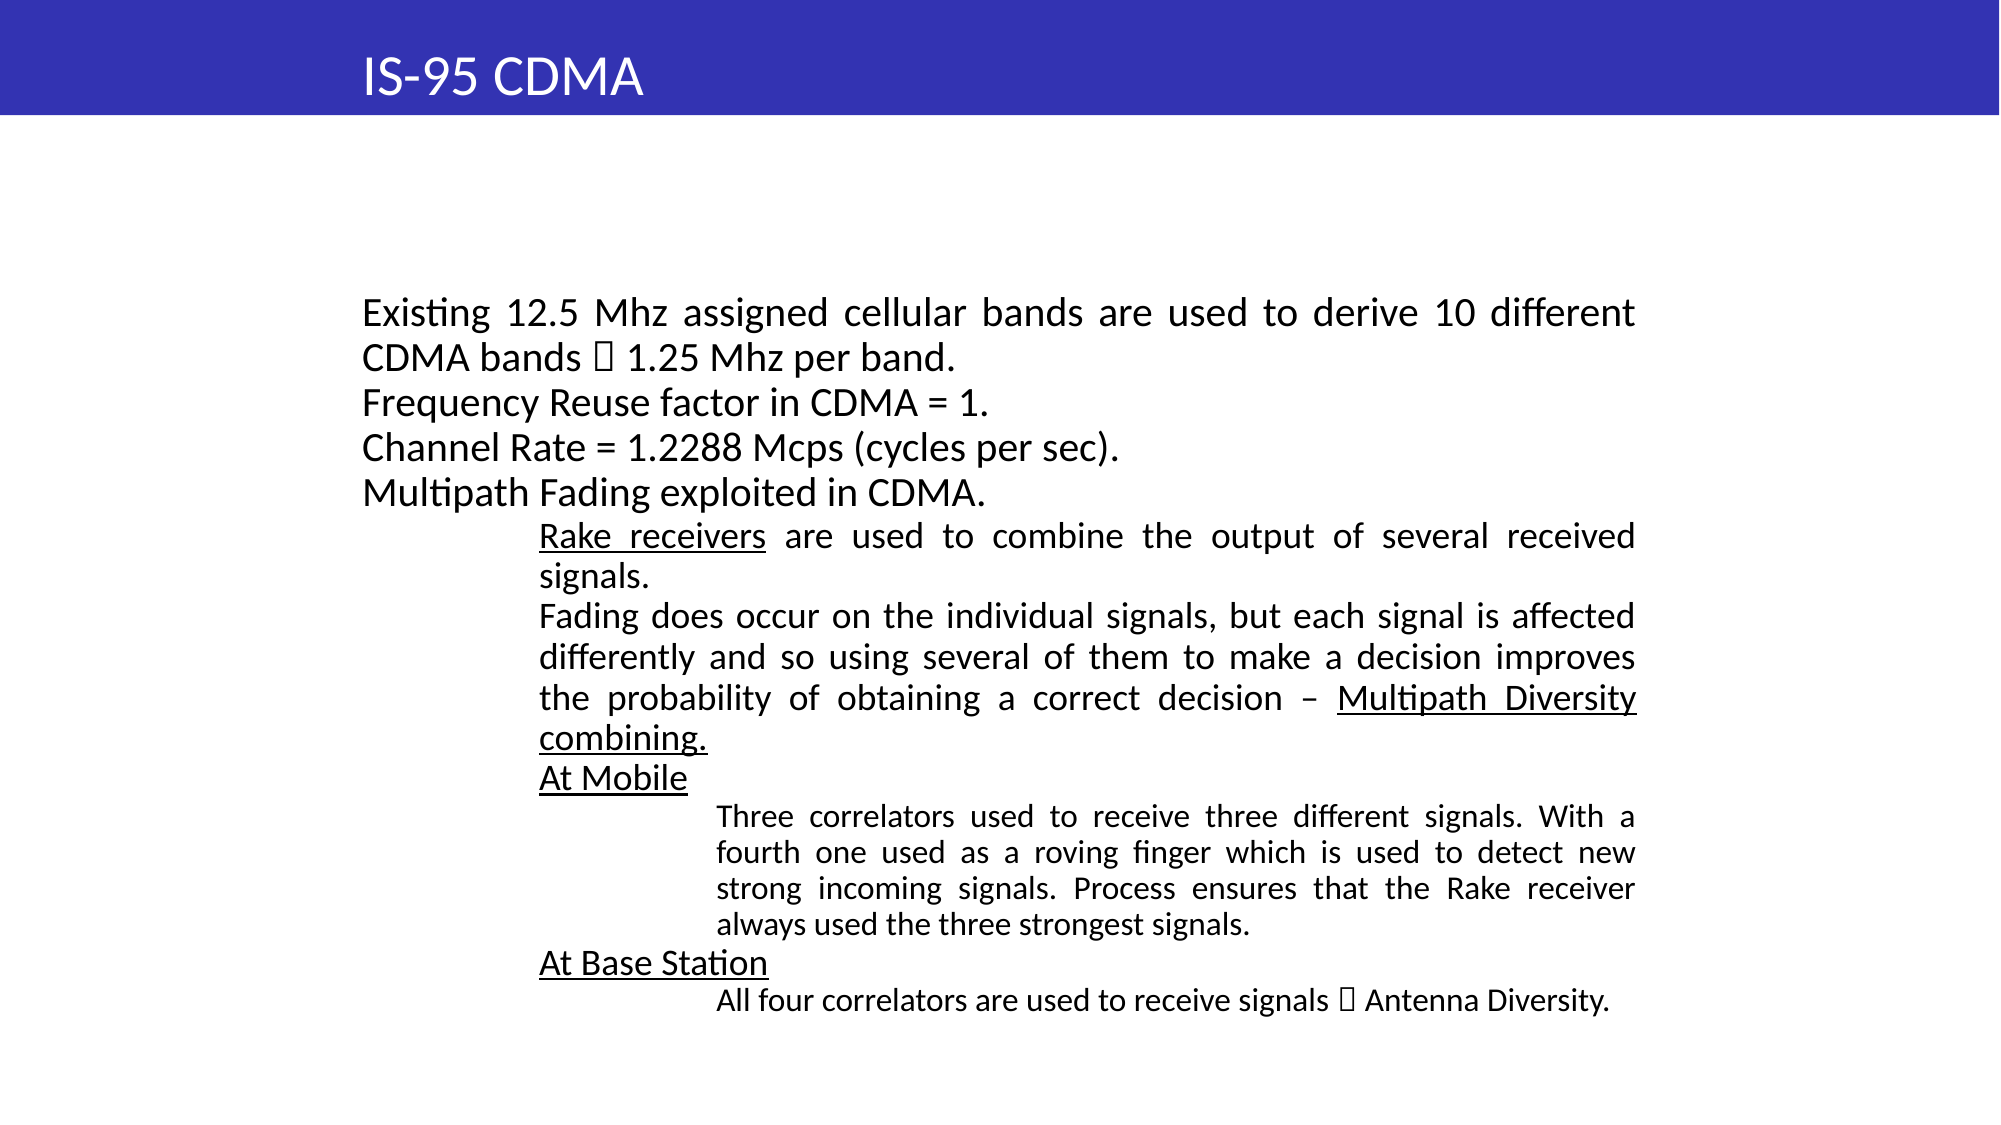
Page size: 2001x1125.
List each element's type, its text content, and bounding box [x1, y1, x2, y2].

list Existing 12.5 Mhz assigned cellular bands are used to derive 10 different CDMA bands  1.25 Mhz per band. Frequency Reuse factor in CDMA = 1. Channel Rate = 1.2288 Mcps (cycles per sec). Multipath Fading exploited in CDMA. Rake receivers are used to combine the output of several received signals. Fading does occur on the individual signals, but each signal is affected differently and so using several of them to make a decision improves the probability of obtaining a correct decision – Multipath Diversity combining. At Mobile Three correlators used to receive three different signals. With a fourth one used as a roving finger which is used to detect new strong incoming signals. Process ensures that the Rake receiver always used the three strongest signals. At Base Station All four correlators are used to receive signals  Antenna Diversity. [362, 290, 1638, 1027]
title IS-95 CDMA [362, 37, 1638, 109]
